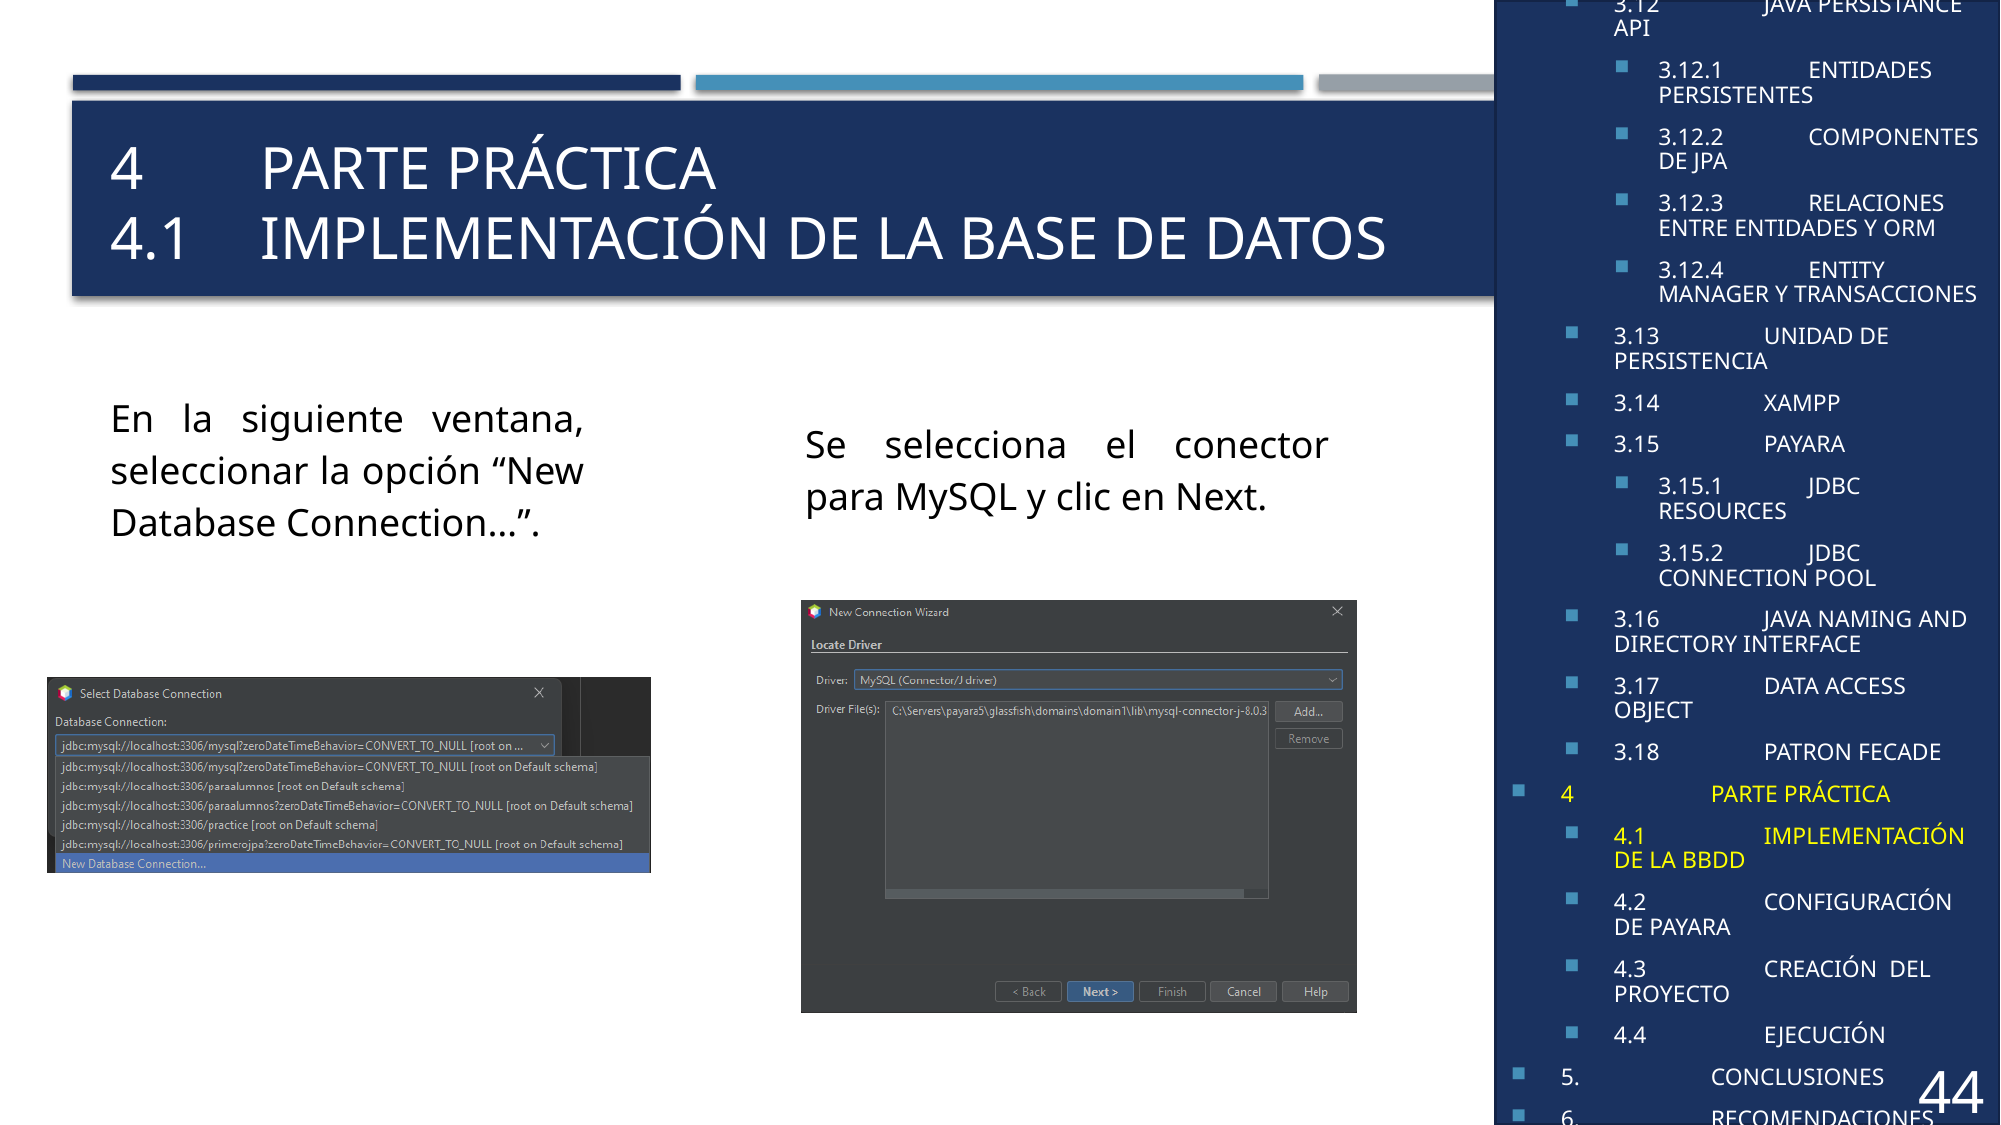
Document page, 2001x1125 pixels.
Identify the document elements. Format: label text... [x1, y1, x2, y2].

text_box 3.12 JAVA PERSISTANCE API 3.12.1 ENTIDADES PERSISTENTES 3.12.2 COMPONENTES DE JPA 3.12.3 RELACIONES ENTRE ENTIDADES Y ORM 3.12.4 ENTITY MANAGER Y TRANSACCIONES 3.13 UNIDAD DE PERSISTENCIA 3.14 XAMPP 3.15 PAYARA 3.15.1 JDBC RESOURCES 3.15.2 JDBC CONNECTION POOL 3.16 JAVA NAMING AND DIRECTORY INTERFACE 3.17 DATA ACCESS OBJECT 3.18 PATRON FECADE 4 PARTE PRÁCTICA 4.1 IMPLEMENTACIÓN DE LA BBDD 4.2 CONFIGURACIÓN DE PAYARA 4.3 CREACIÓN DEL PROYECTO 4.4 EJECUCIÓN 5. CONCLUSIONES 6. RECOMENDACIONES [1494, 0, 2000, 1125]
picture [46, 676, 652, 874]
title 4 Parte práctica 4.1 IMPLEMENTACIÓN DE LA BASE DE DATOS [95, 112, 1494, 279]
text_box Se selecciona el conector para MySQL y clic en Next. [790, 353, 1345, 579]
slide_number 44 [1827, 1065, 2000, 1125]
picture [801, 599, 1357, 1014]
list En la siguiente ventana, seleccionar la opción “New Database Connection…”. [95, 353, 600, 579]
